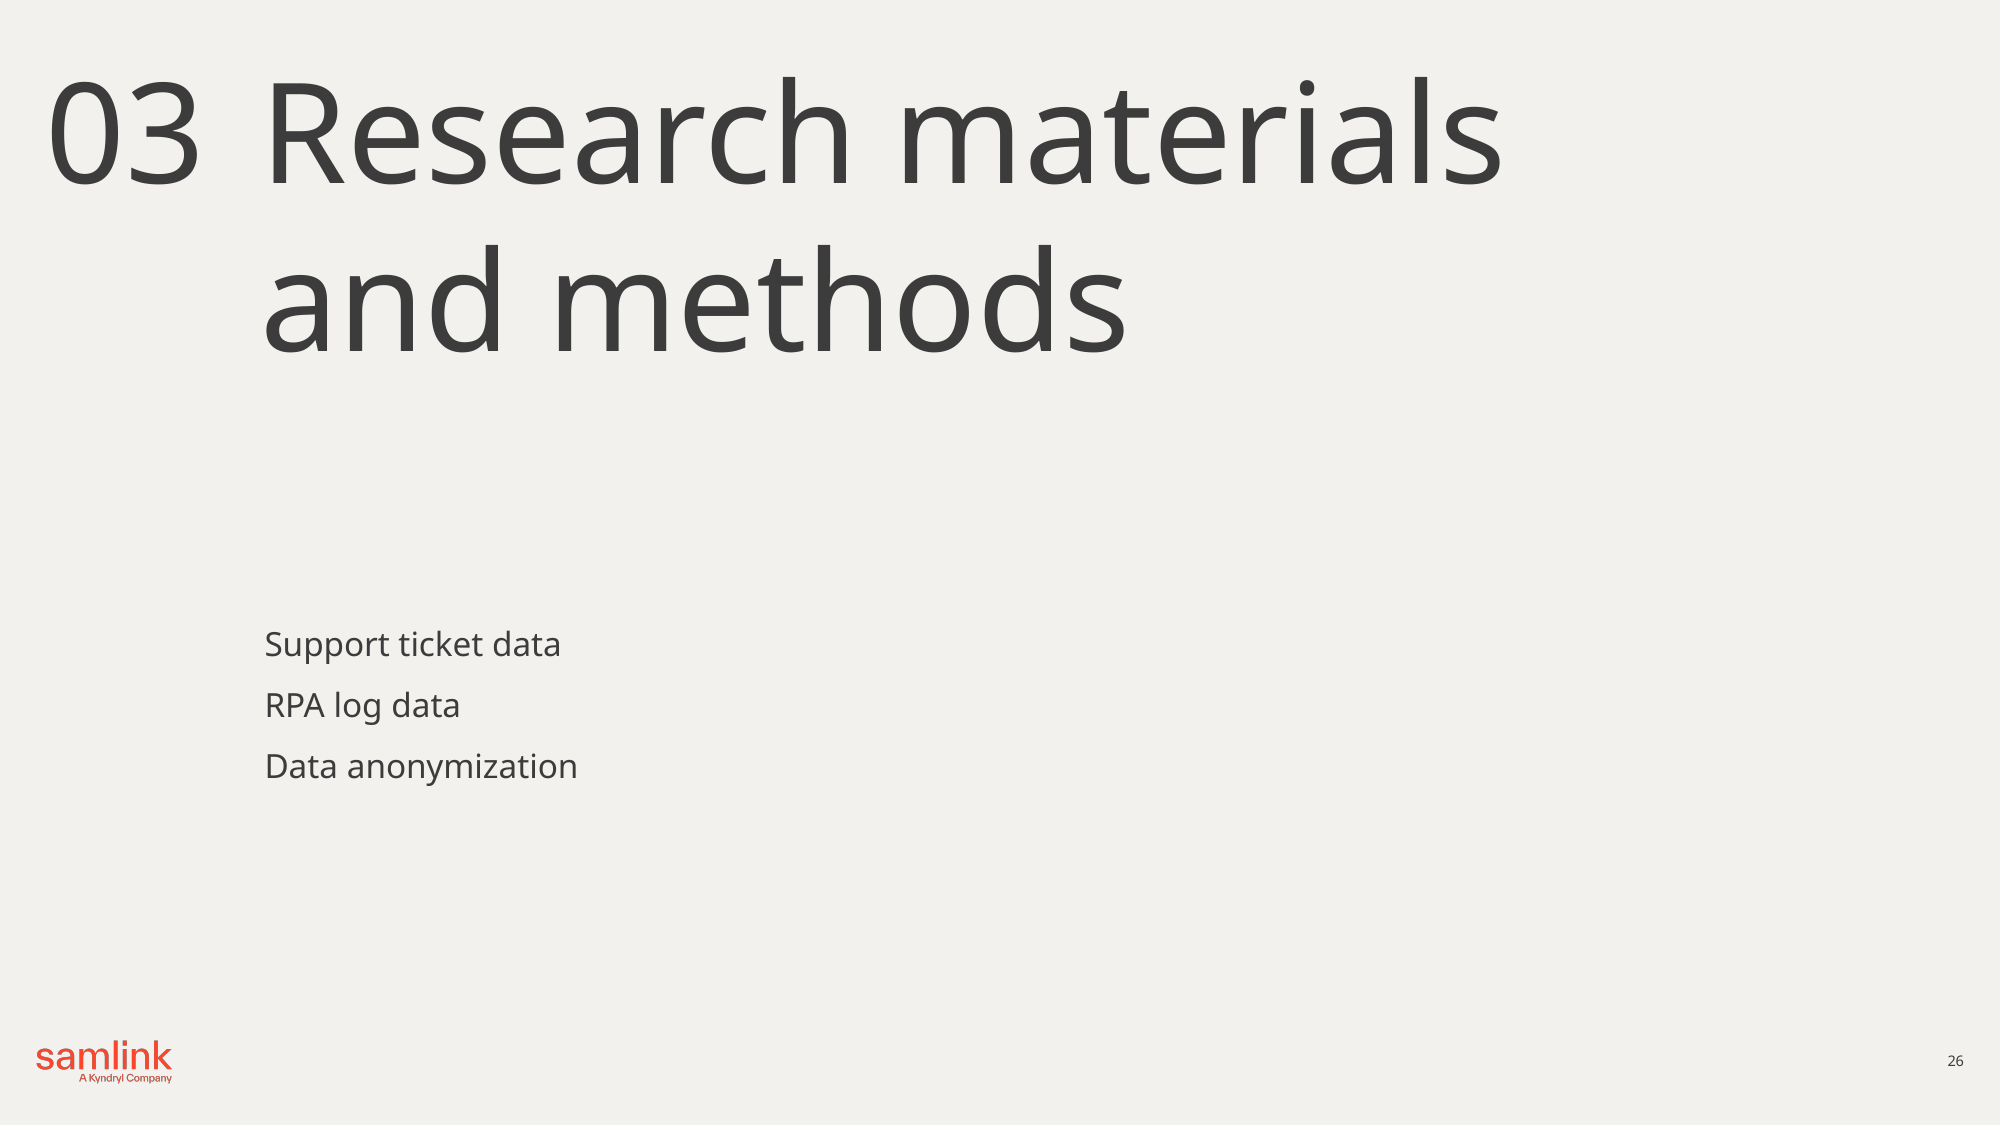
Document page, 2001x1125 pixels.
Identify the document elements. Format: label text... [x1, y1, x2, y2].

text_box Support ticket data RPA log data Data anonymization [249, 616, 1750, 966]
slide_number 26 [1921, 1036, 1964, 1072]
text_box 03 [31, 36, 232, 243]
picture [16, 1020, 192, 1102]
text_box Research materials and methods [245, 36, 1750, 509]
